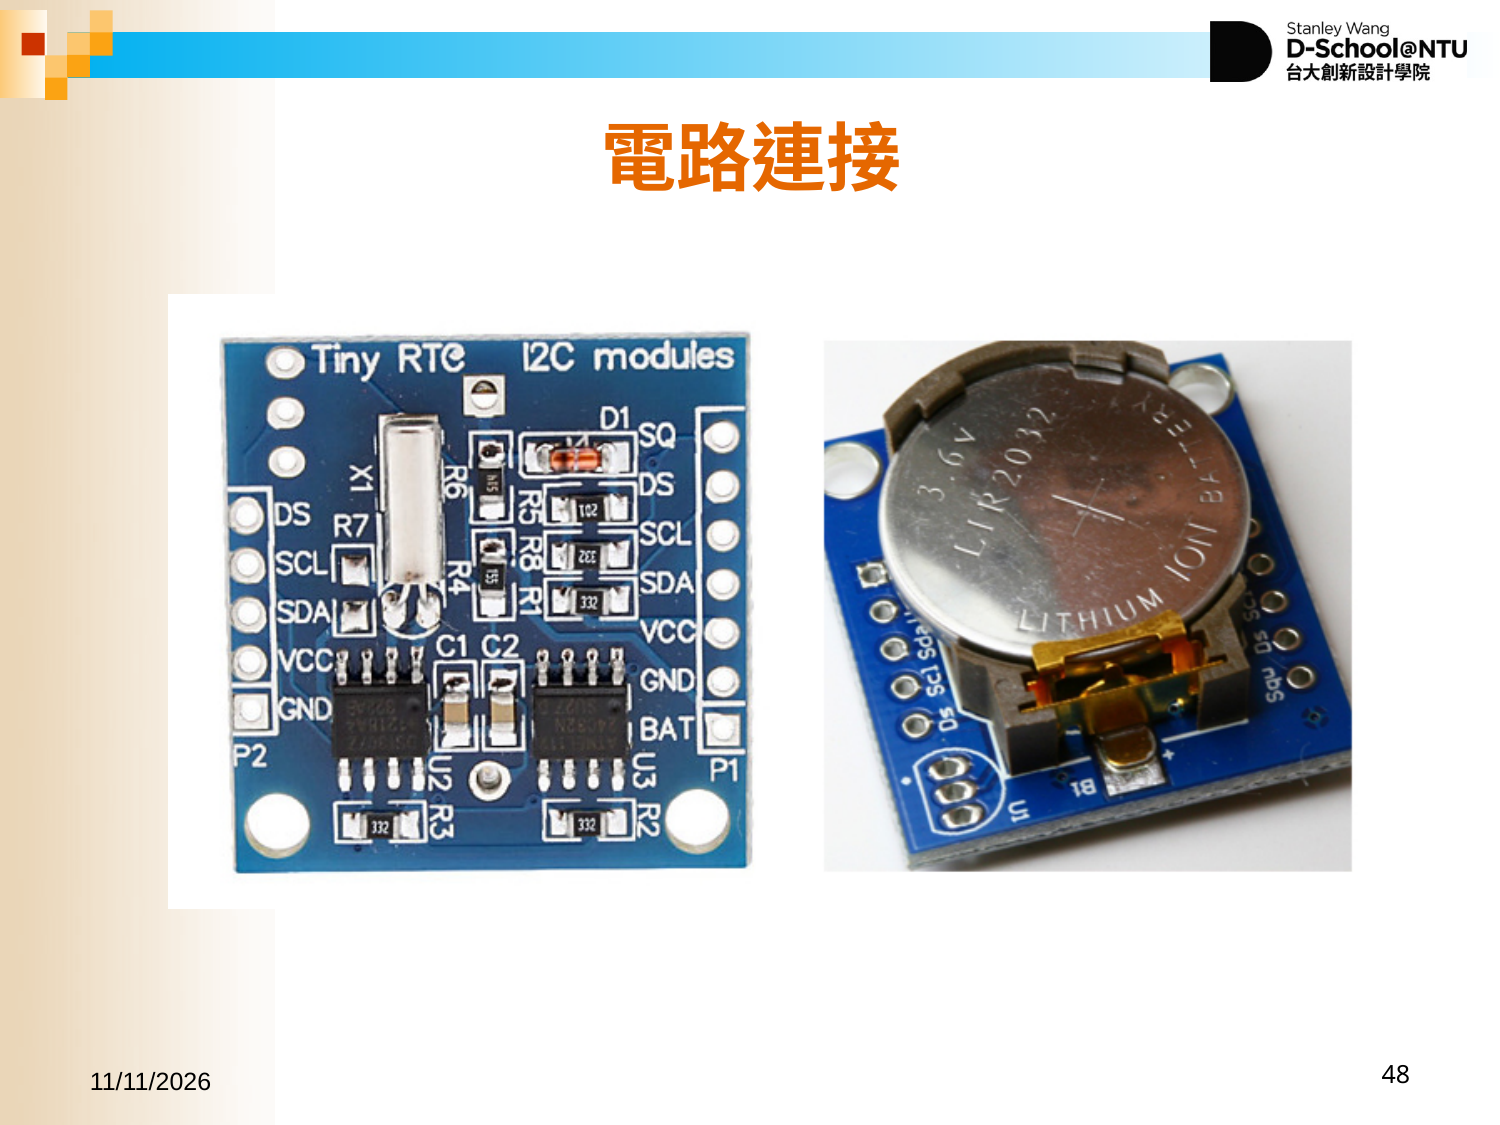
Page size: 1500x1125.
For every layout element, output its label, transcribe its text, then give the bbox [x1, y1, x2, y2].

text_box 48 [1074, 1024, 1425, 1100]
picture [1210, 21, 1467, 82]
title 電路連接 [76, 42, 1427, 268]
text_box 2017/11/2 [75, 1024, 425, 1103]
picture [168, 293, 1409, 909]
